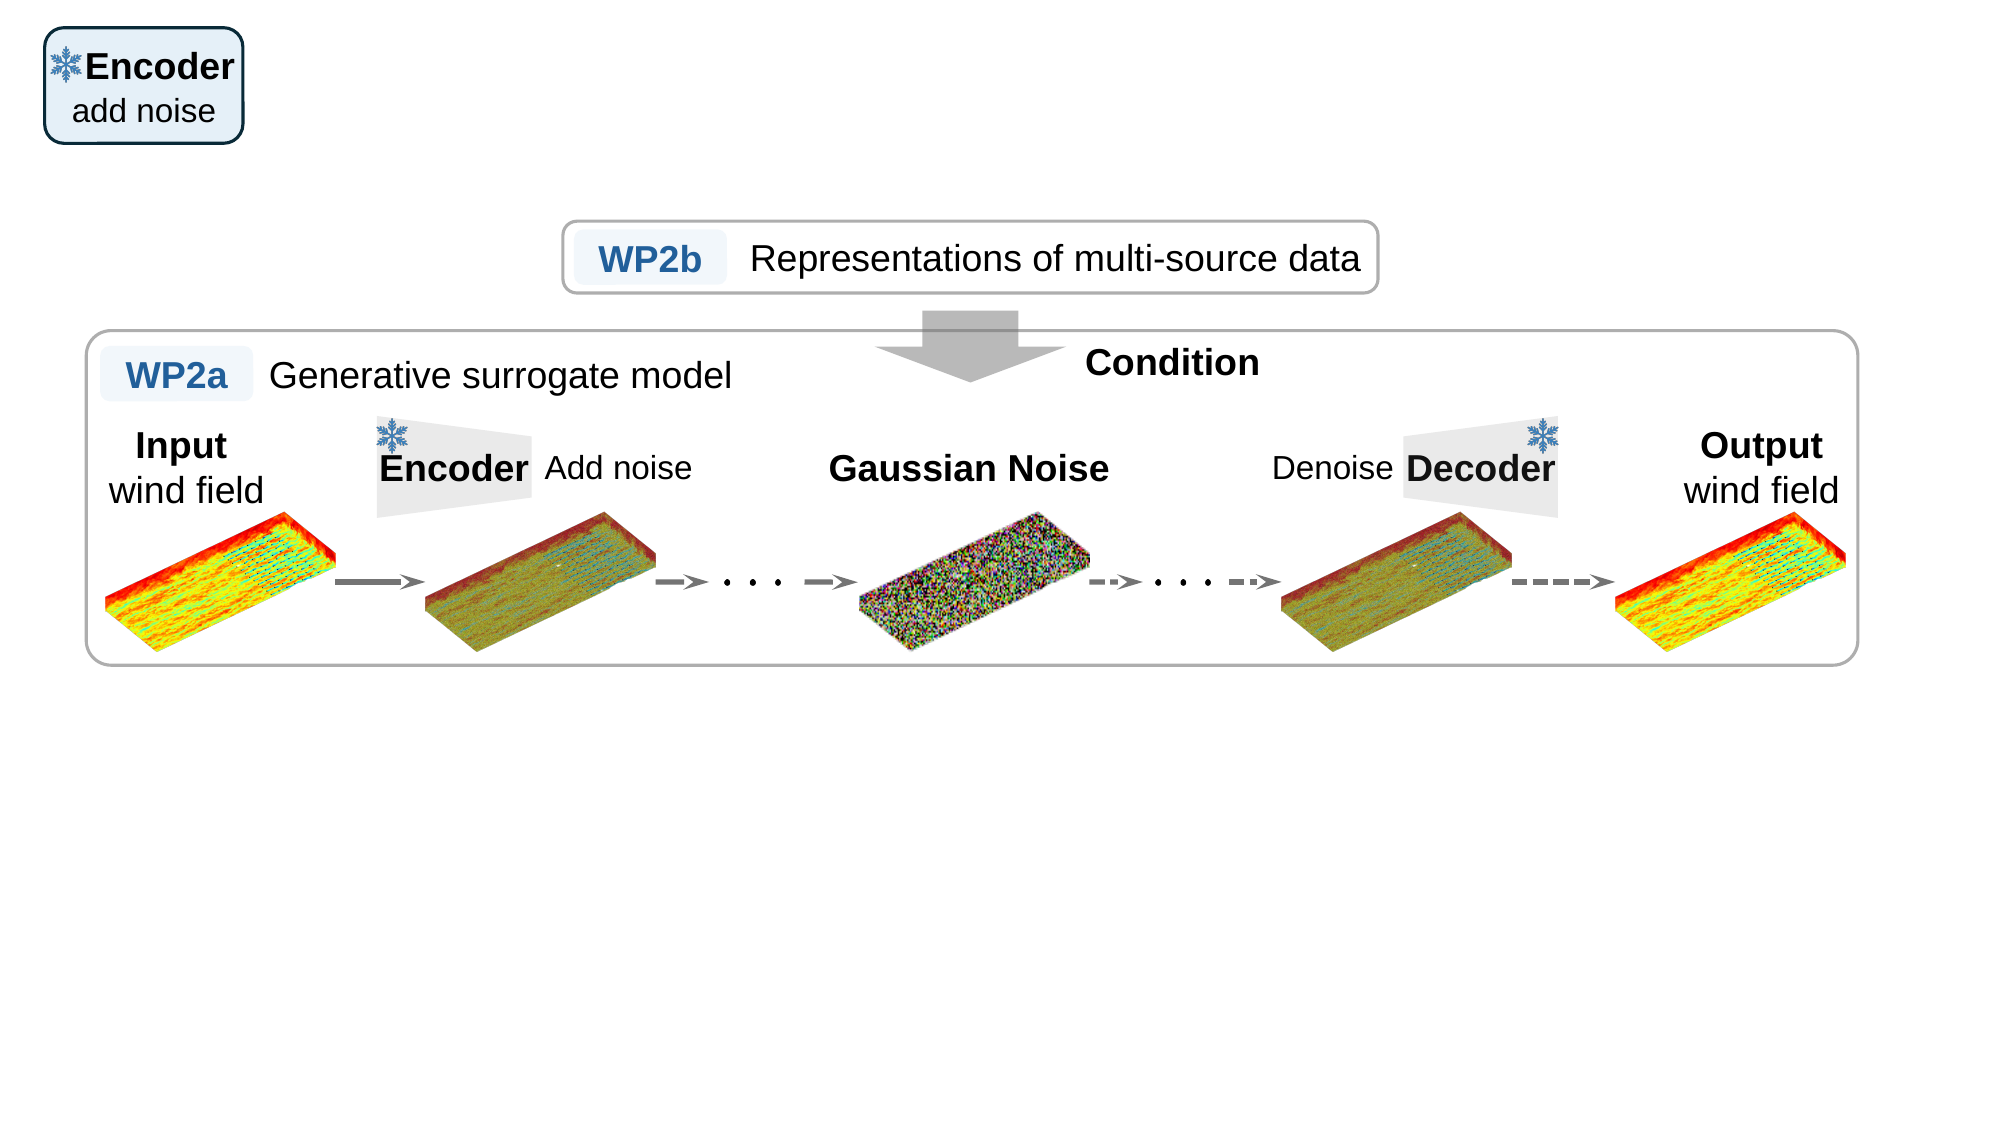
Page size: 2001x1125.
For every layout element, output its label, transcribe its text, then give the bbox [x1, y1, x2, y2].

text_box Generative surrogate model [253, 343, 748, 404]
text_box WP2a [98, 344, 253, 403]
picture [1154, 579, 1212, 587]
picture [858, 510, 1090, 654]
picture [723, 579, 781, 587]
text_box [362, 415, 546, 519]
picture [1614, 510, 1846, 654]
text_box Condition [1070, 330, 1276, 391]
text_box [84, 329, 1860, 667]
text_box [562, 220, 1379, 294]
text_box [44, 27, 252, 144]
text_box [1389, 415, 1573, 519]
picture [424, 510, 657, 654]
picture [104, 510, 336, 654]
text_box [873, 309, 1068, 385]
picture [1281, 510, 1513, 654]
